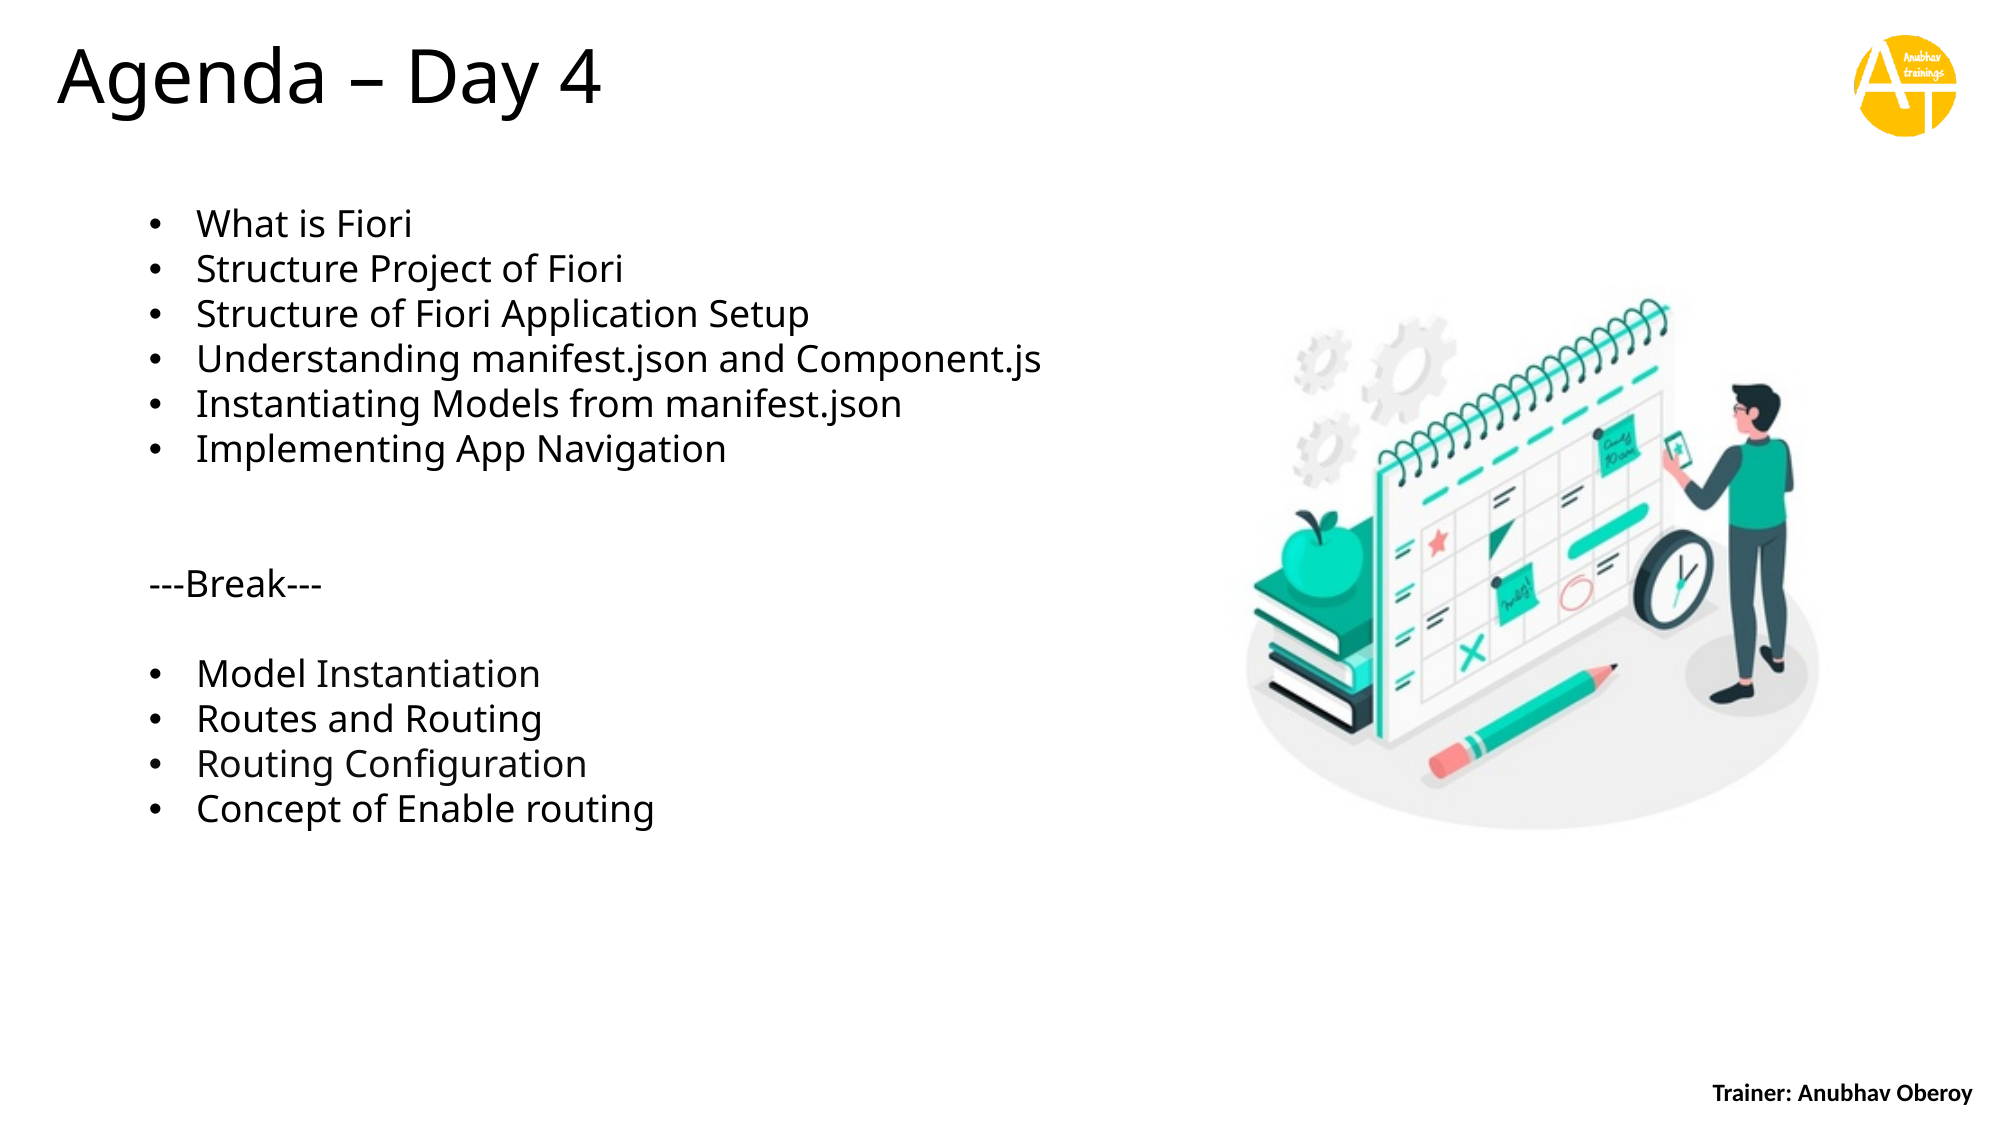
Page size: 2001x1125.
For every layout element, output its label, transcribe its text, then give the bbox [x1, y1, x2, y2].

text_box Agenda – Day 4 [42, 30, 1896, 148]
picture [1844, 28, 1962, 145]
text_box What is Fiori Structure Project of Fiori Structure of Fiori Application Setup Understanding manifest.json and Component.js Instantiating Models from manifest.json Implementing App Navigation ---Break--- Model Instantiation Routes and Routing Routing Configuration Concept of Enable routing [134, 193, 1962, 1063]
footer Trainer: Anubhav Oberoy [1660, 1074, 2000, 1108]
picture [1228, 258, 1837, 867]
